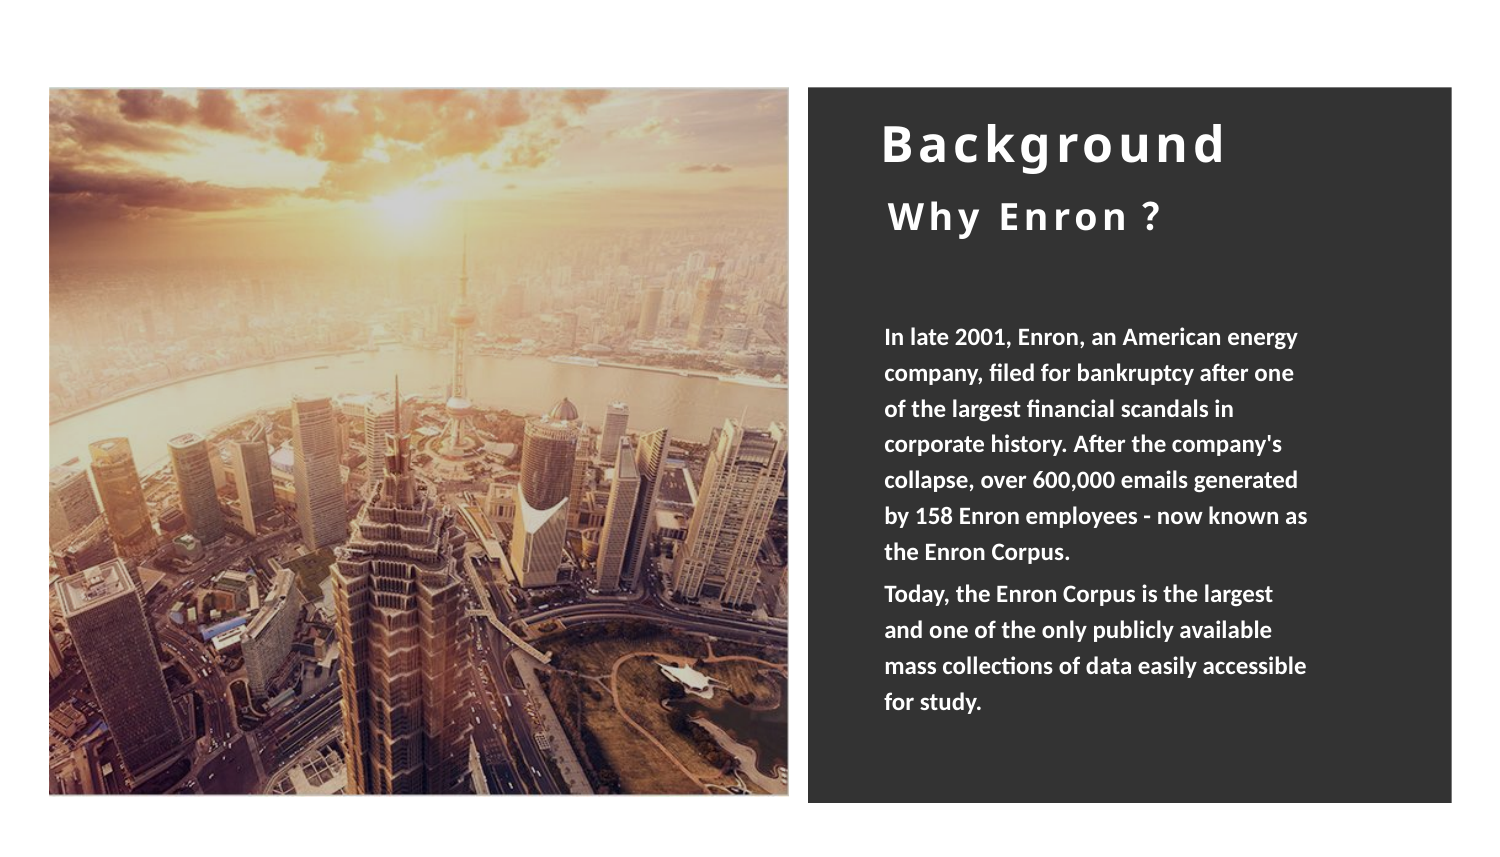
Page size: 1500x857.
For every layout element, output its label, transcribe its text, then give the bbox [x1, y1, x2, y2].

text_box [807, 86, 1453, 804]
picture [49, 87, 789, 797]
text_box Background [869, 106, 1388, 178]
text_box In late 2001, Enron, an American energy company, filed for bankruptcy after one of the largest financial scandals in corporate history. After the company's collapse, over 600,000 emails generated by 158 Enron employees - now known as the Enron Corpus. Today, the Enron Corpus is the largest and one of the only publicly available mass collections of data easily accessible for study. [869, 288, 1331, 741]
text_box Why Enron？ [876, 187, 1395, 244]
